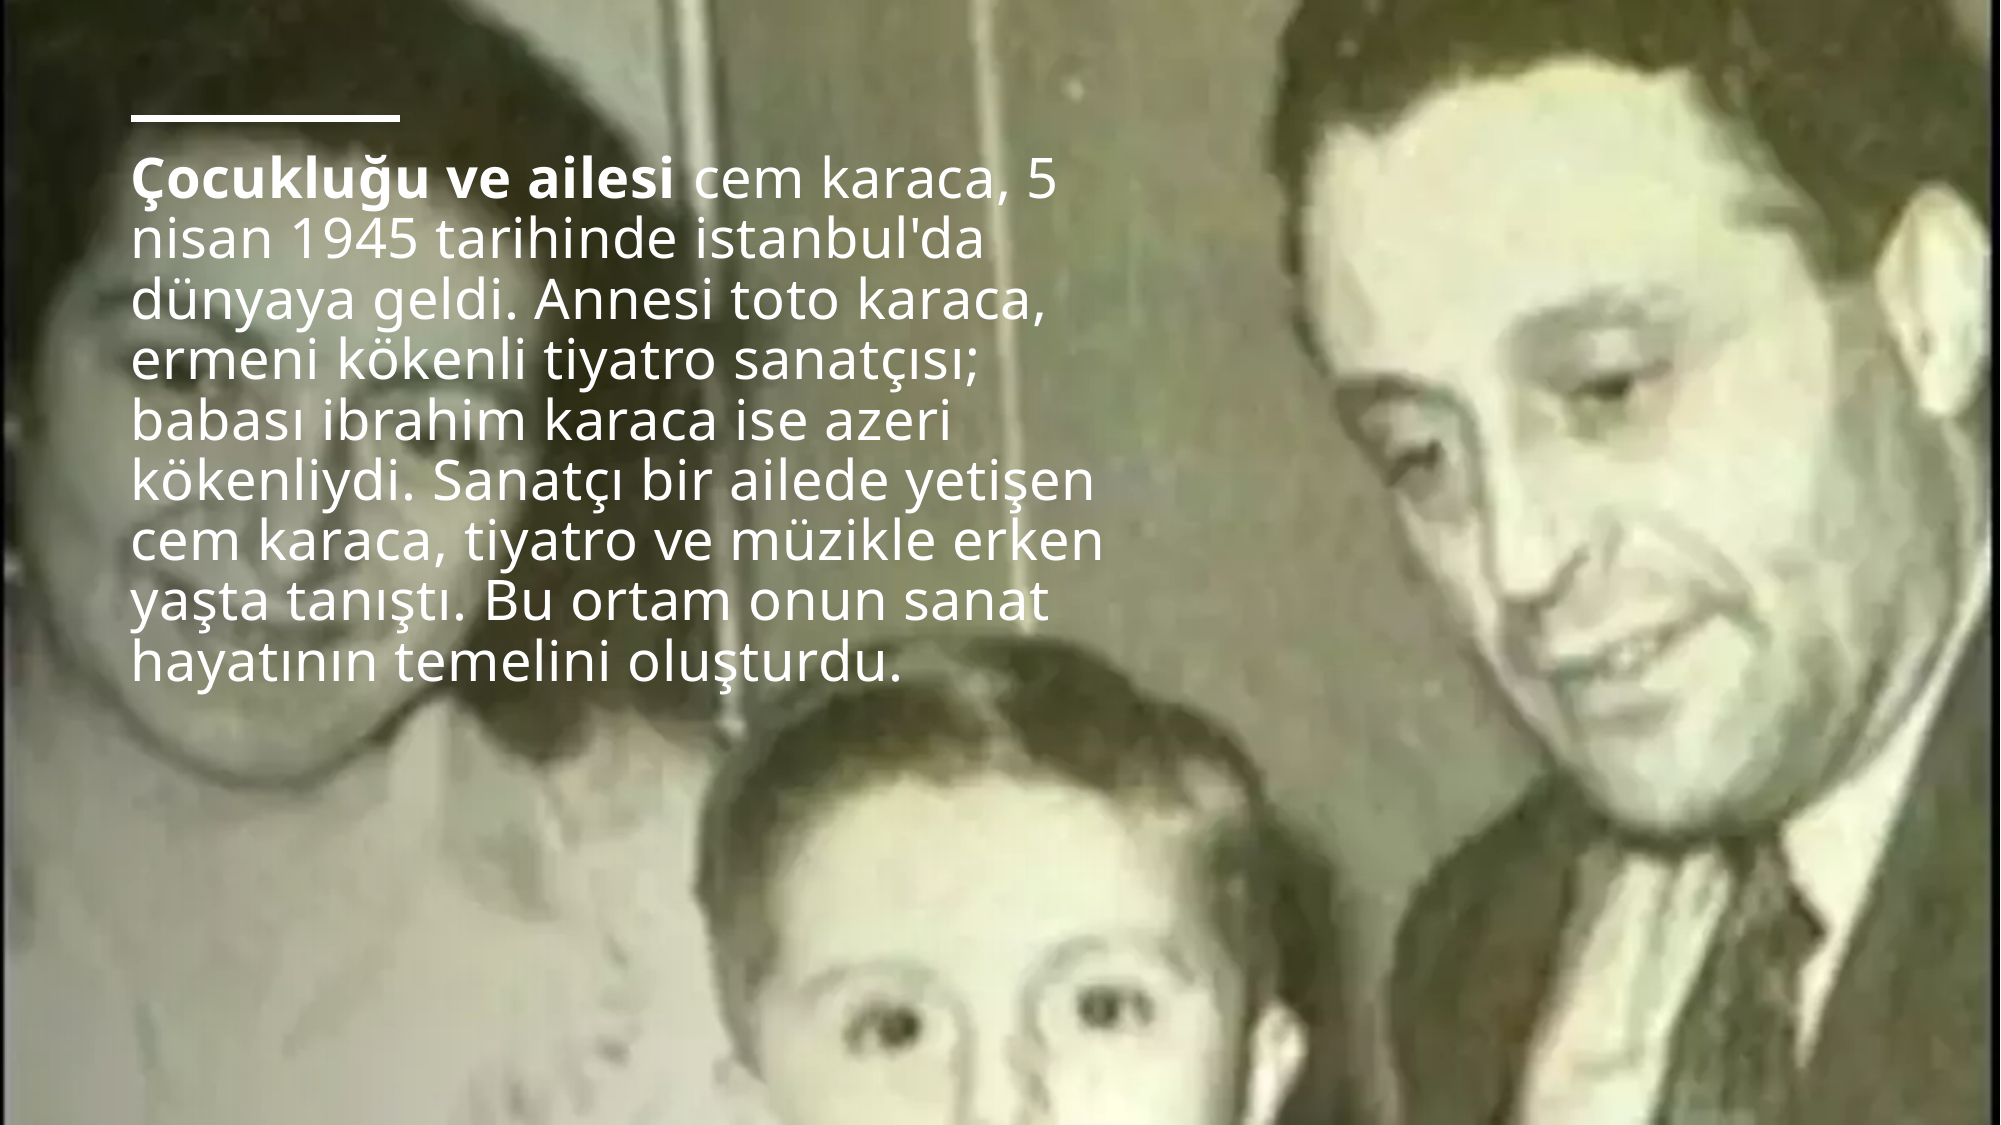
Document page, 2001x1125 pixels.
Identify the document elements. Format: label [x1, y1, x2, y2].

list [0, 0, 2000, 1125]
